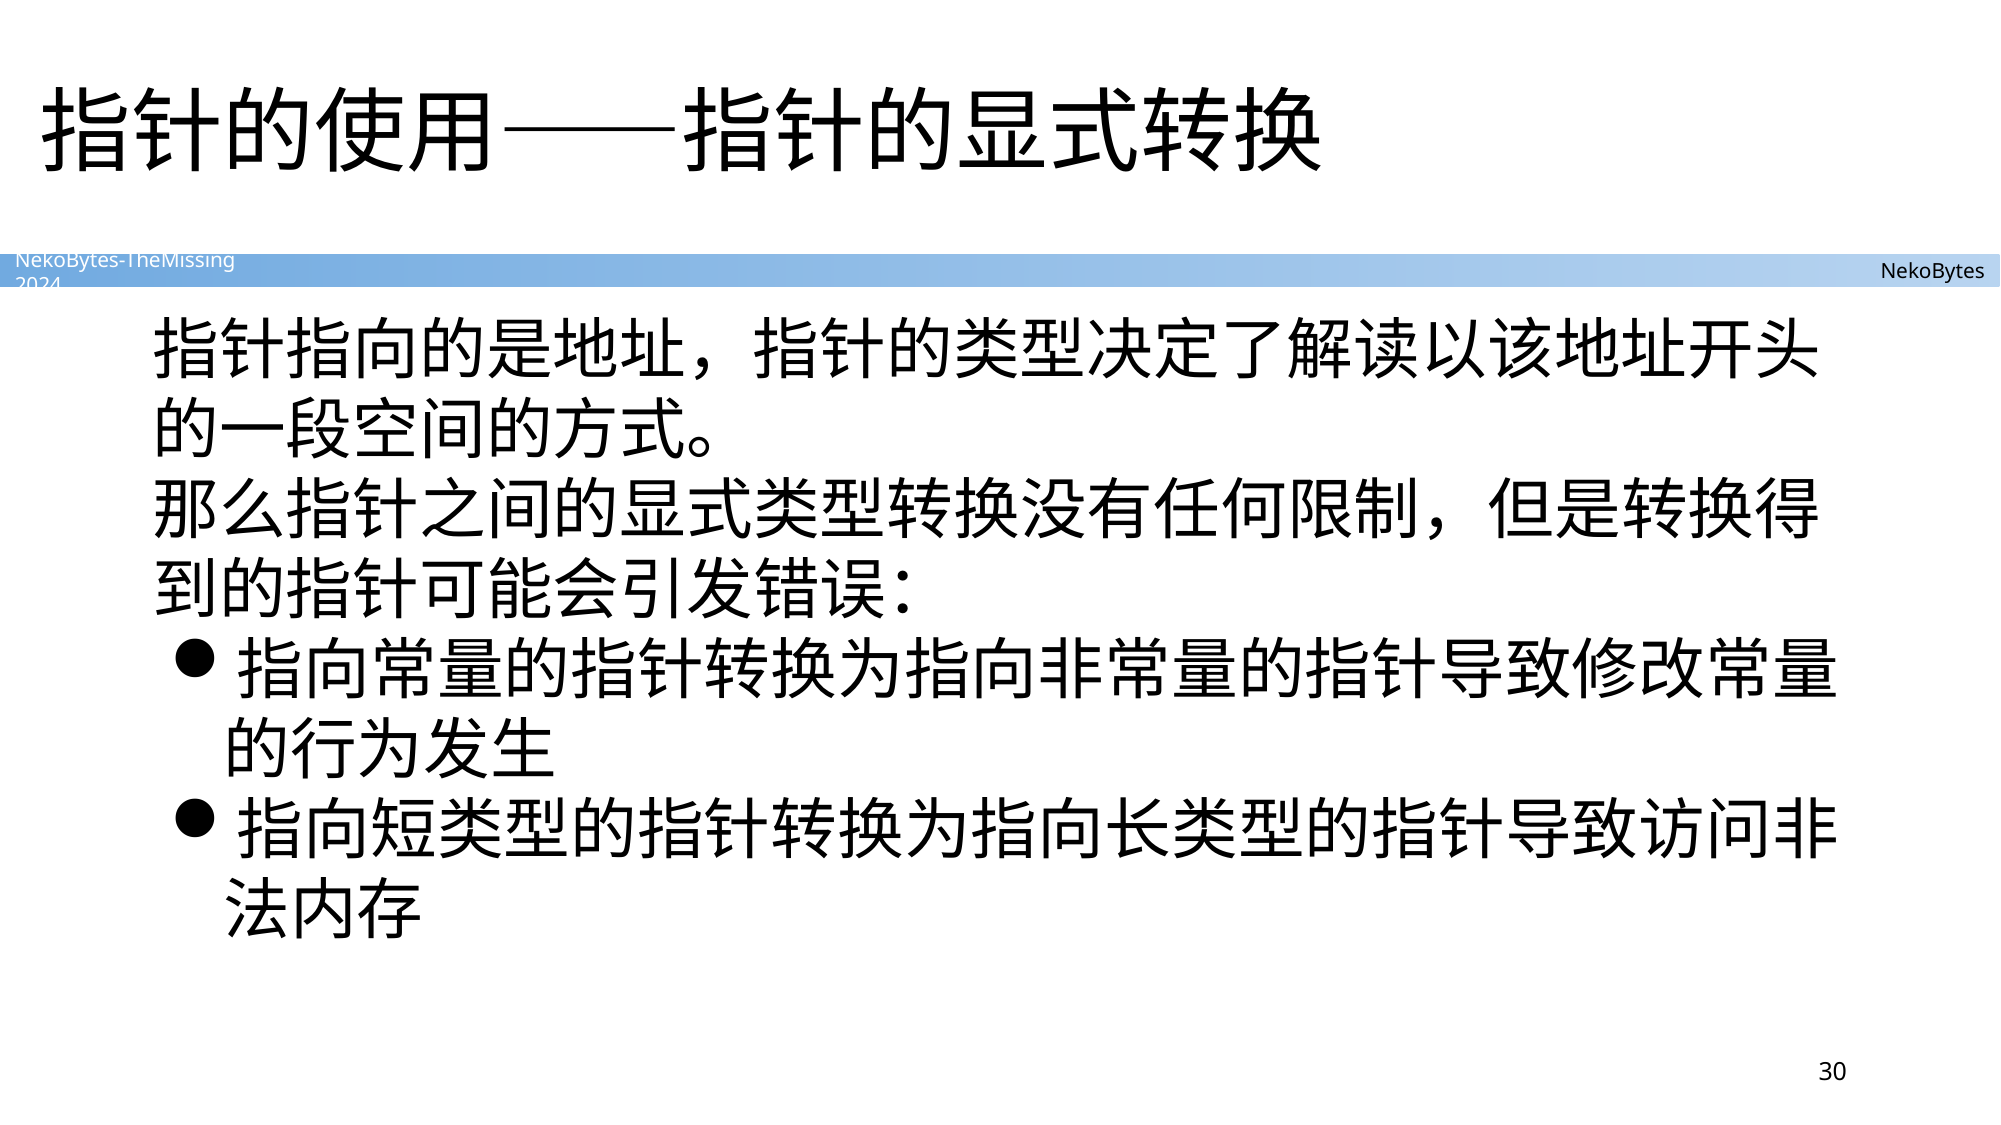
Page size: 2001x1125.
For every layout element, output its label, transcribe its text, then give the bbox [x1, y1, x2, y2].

list 指针指向的是地址，指针的类型决定了解读以该地址开头的一段空间的方式。 那么指针之间的显式类型转换没有任何限制，但是转换得到的指针可能会引发错误： 指向常量的指针转换为指向非常量的指针导致修改常量的行为发生 指向短类型的指针转换为指向长类型的指针导致访问非法内存 [137, 299, 1862, 1013]
title 指针的使用——指针的显式转换 [39, 73, 1764, 183]
slide_number 30 [1412, 1042, 1862, 1103]
